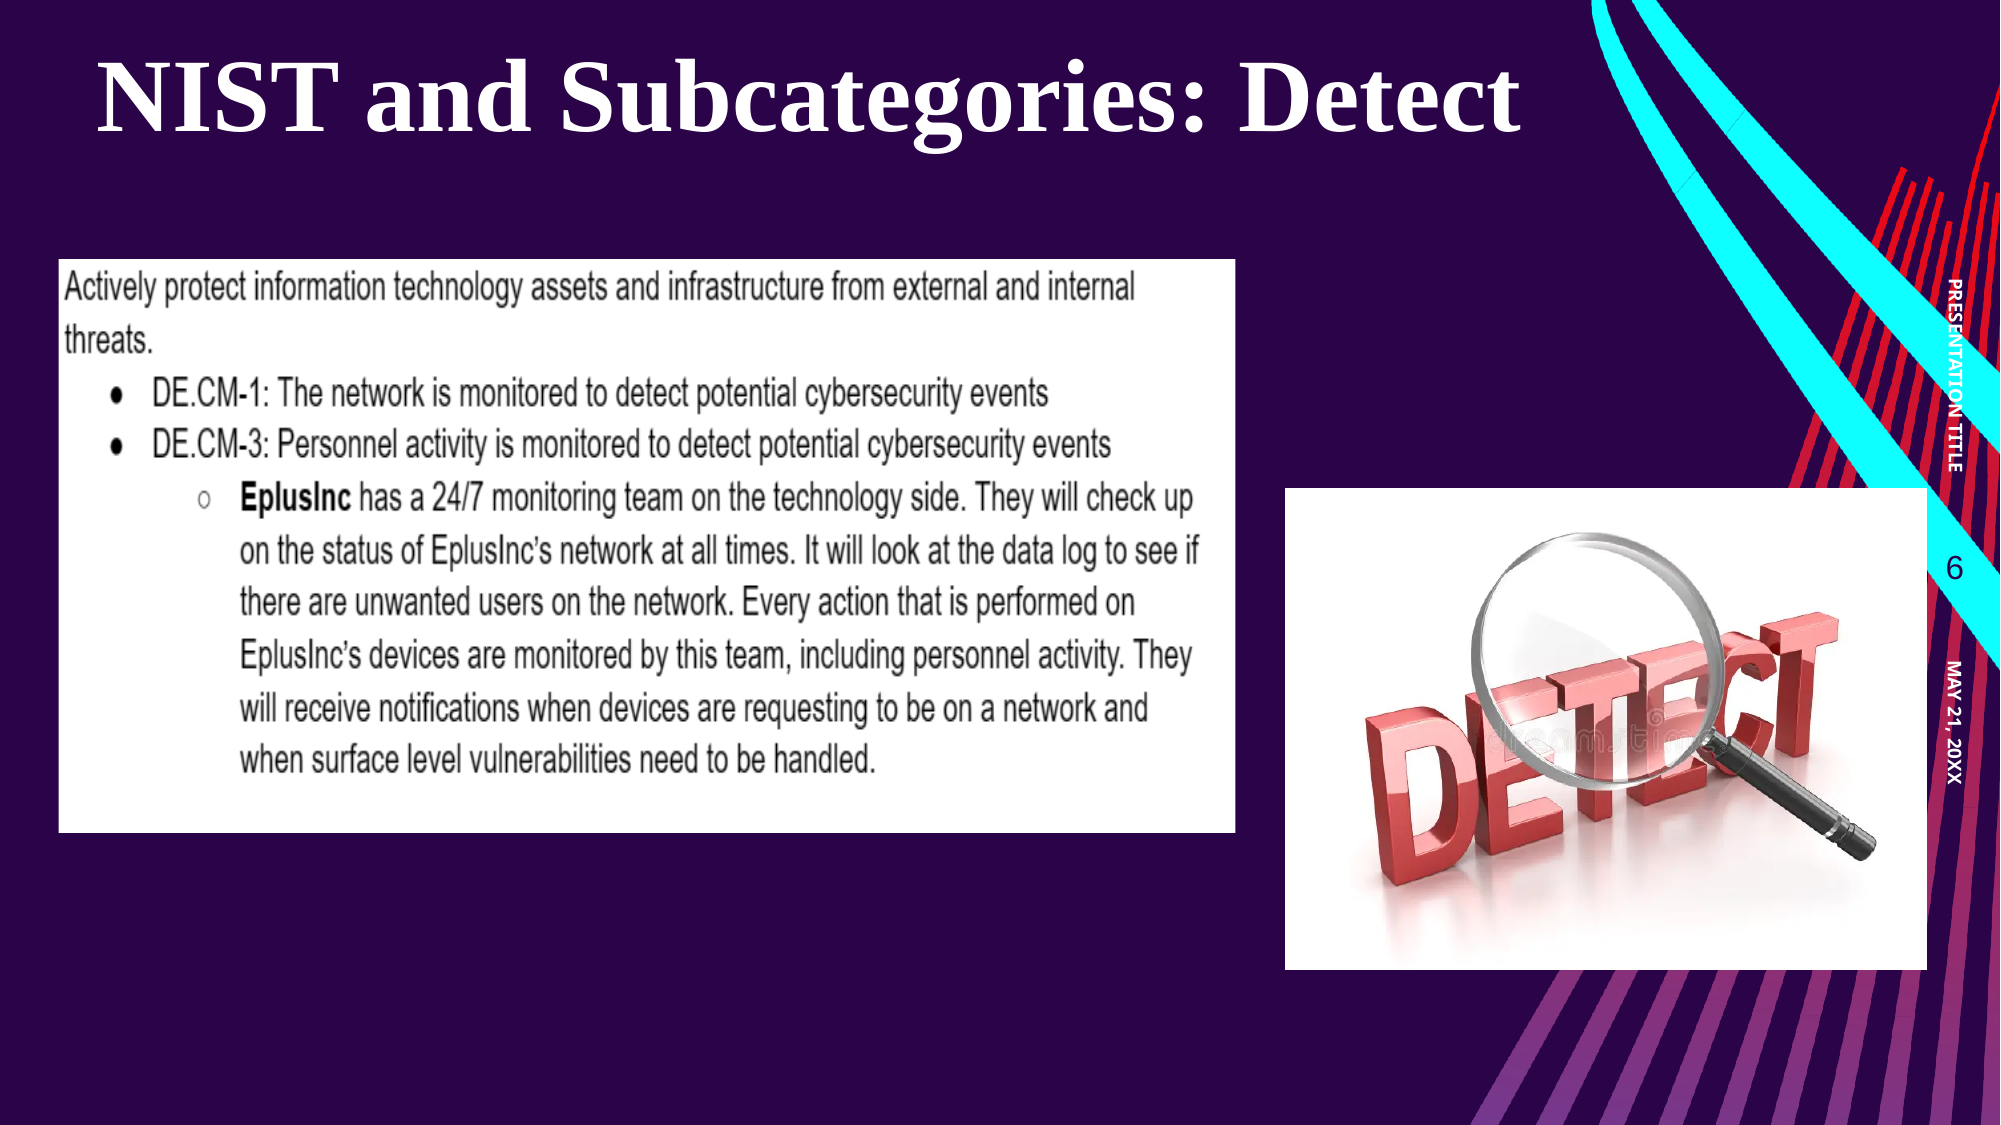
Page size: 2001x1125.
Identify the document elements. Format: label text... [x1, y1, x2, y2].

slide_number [1925, 645, 1986, 1080]
slide_number ‹#› [1931, 519, 1980, 615]
footer PRESENTATION TITLE [1926, 33, 1987, 489]
picture [0, 0, 2000, 1125]
title NIST and Subcategories: Detect [81, 33, 1596, 260]
